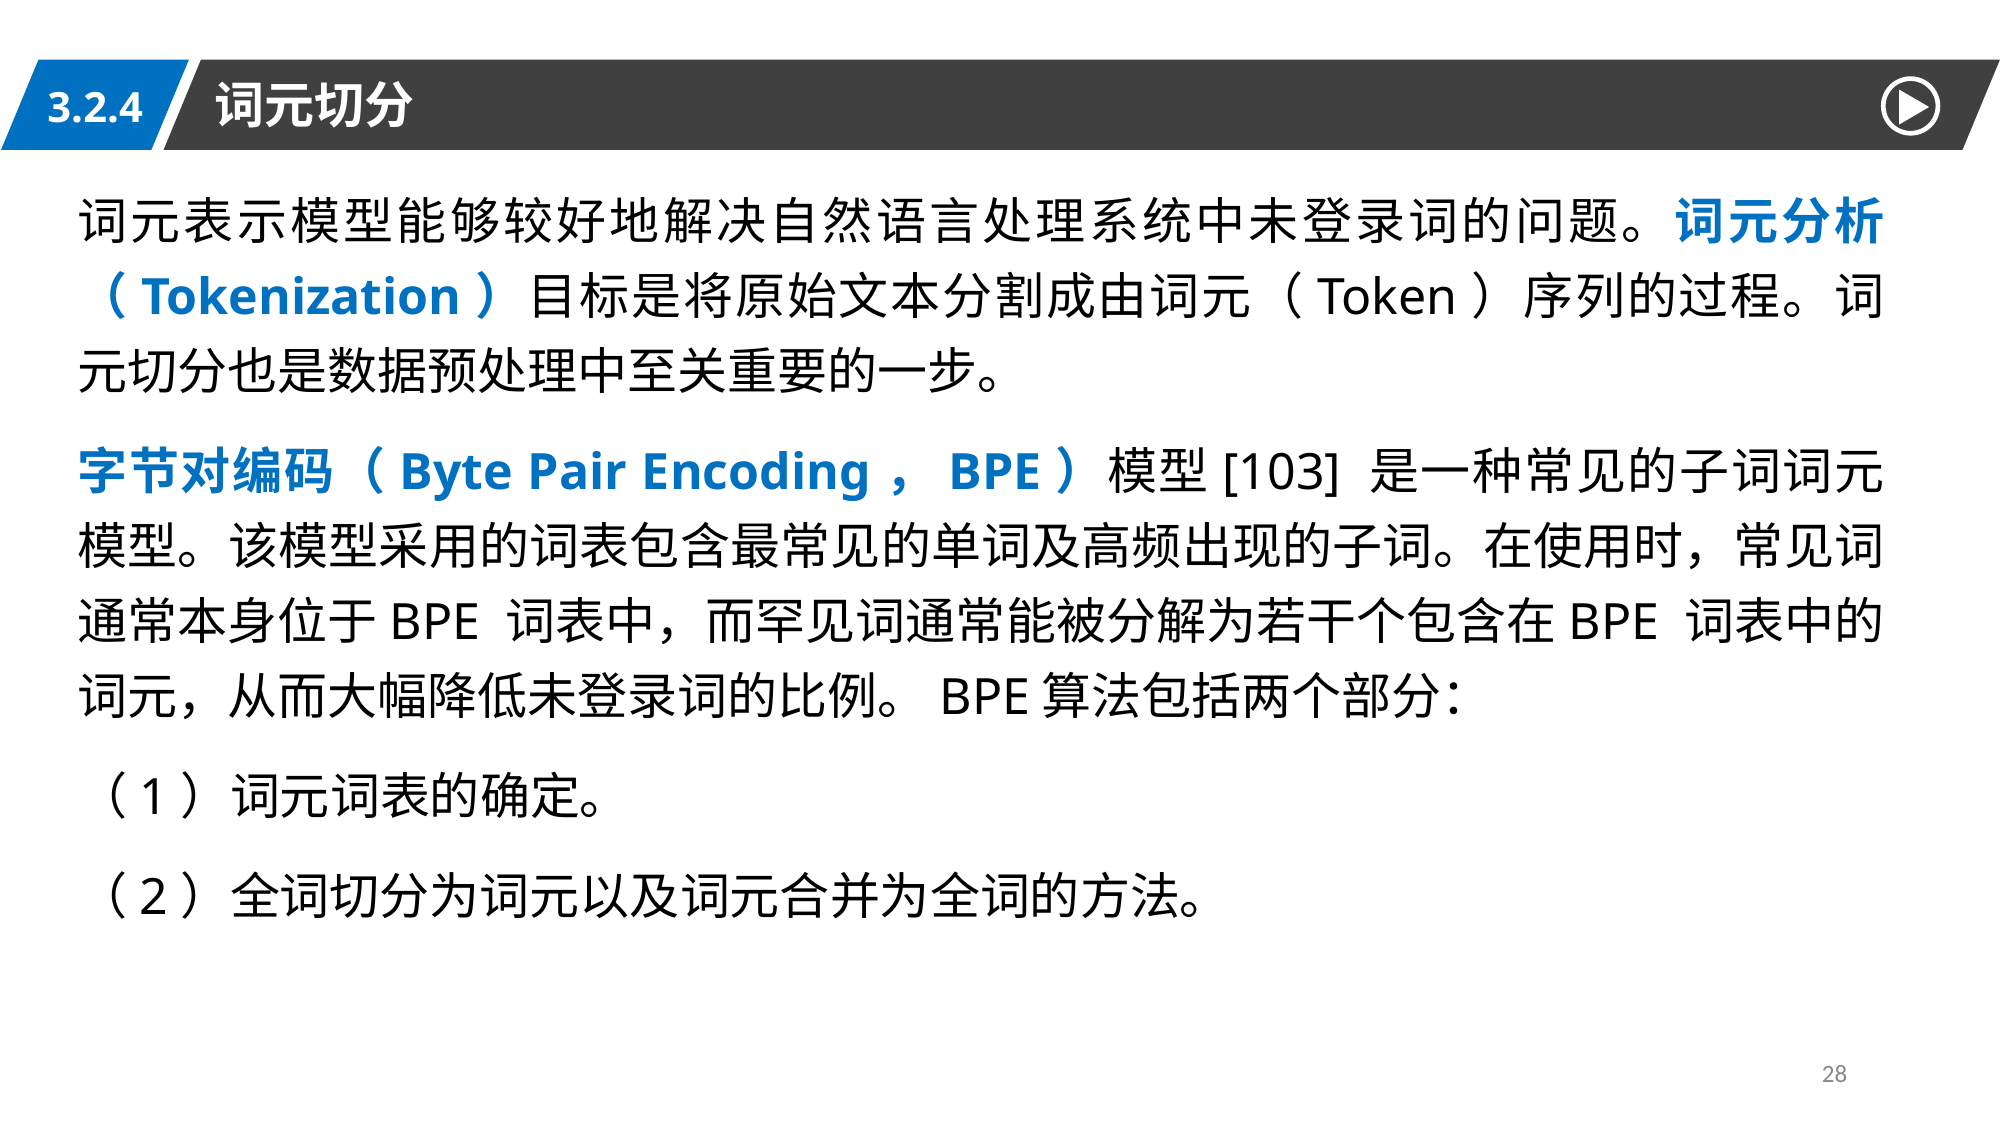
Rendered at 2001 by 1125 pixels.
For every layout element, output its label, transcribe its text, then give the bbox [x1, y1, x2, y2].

slide_number 28 [1412, 1042, 1863, 1103]
text_box 3.2.4 [26, 73, 164, 138]
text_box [1883, 78, 1939, 134]
text_box [32, 59, 189, 120]
text_box [163, 59, 2000, 150]
text_box 词元切分 [199, 66, 430, 142]
text_box [1, 89, 157, 150]
text_box 词元表示模型能够较好地解决自然语言处理系统中未登录词的问题。词元分析（Tokenization）目标是将原始文本分割成由词元（Token）序列的过程。词元切分也是数据预处理中至关重要的一步。 字节对编码（Byte Pair Encoding，BPE）模型[103] 是一种常见的子词词元模型。该模型采用的词表包含最常见的单词及高频出现的子词。在使用时，常见词通常本身位于BPE 词表中，而罕见词通常能被分解为若干个包含在BPE 词表中的词元，从而大幅降低未登录词的比例。BPE算法包括两个部分： （1）词元词表的确定。 （2）全词切分为词元以及词元合并为全词的方法。 [62, 167, 1900, 932]
